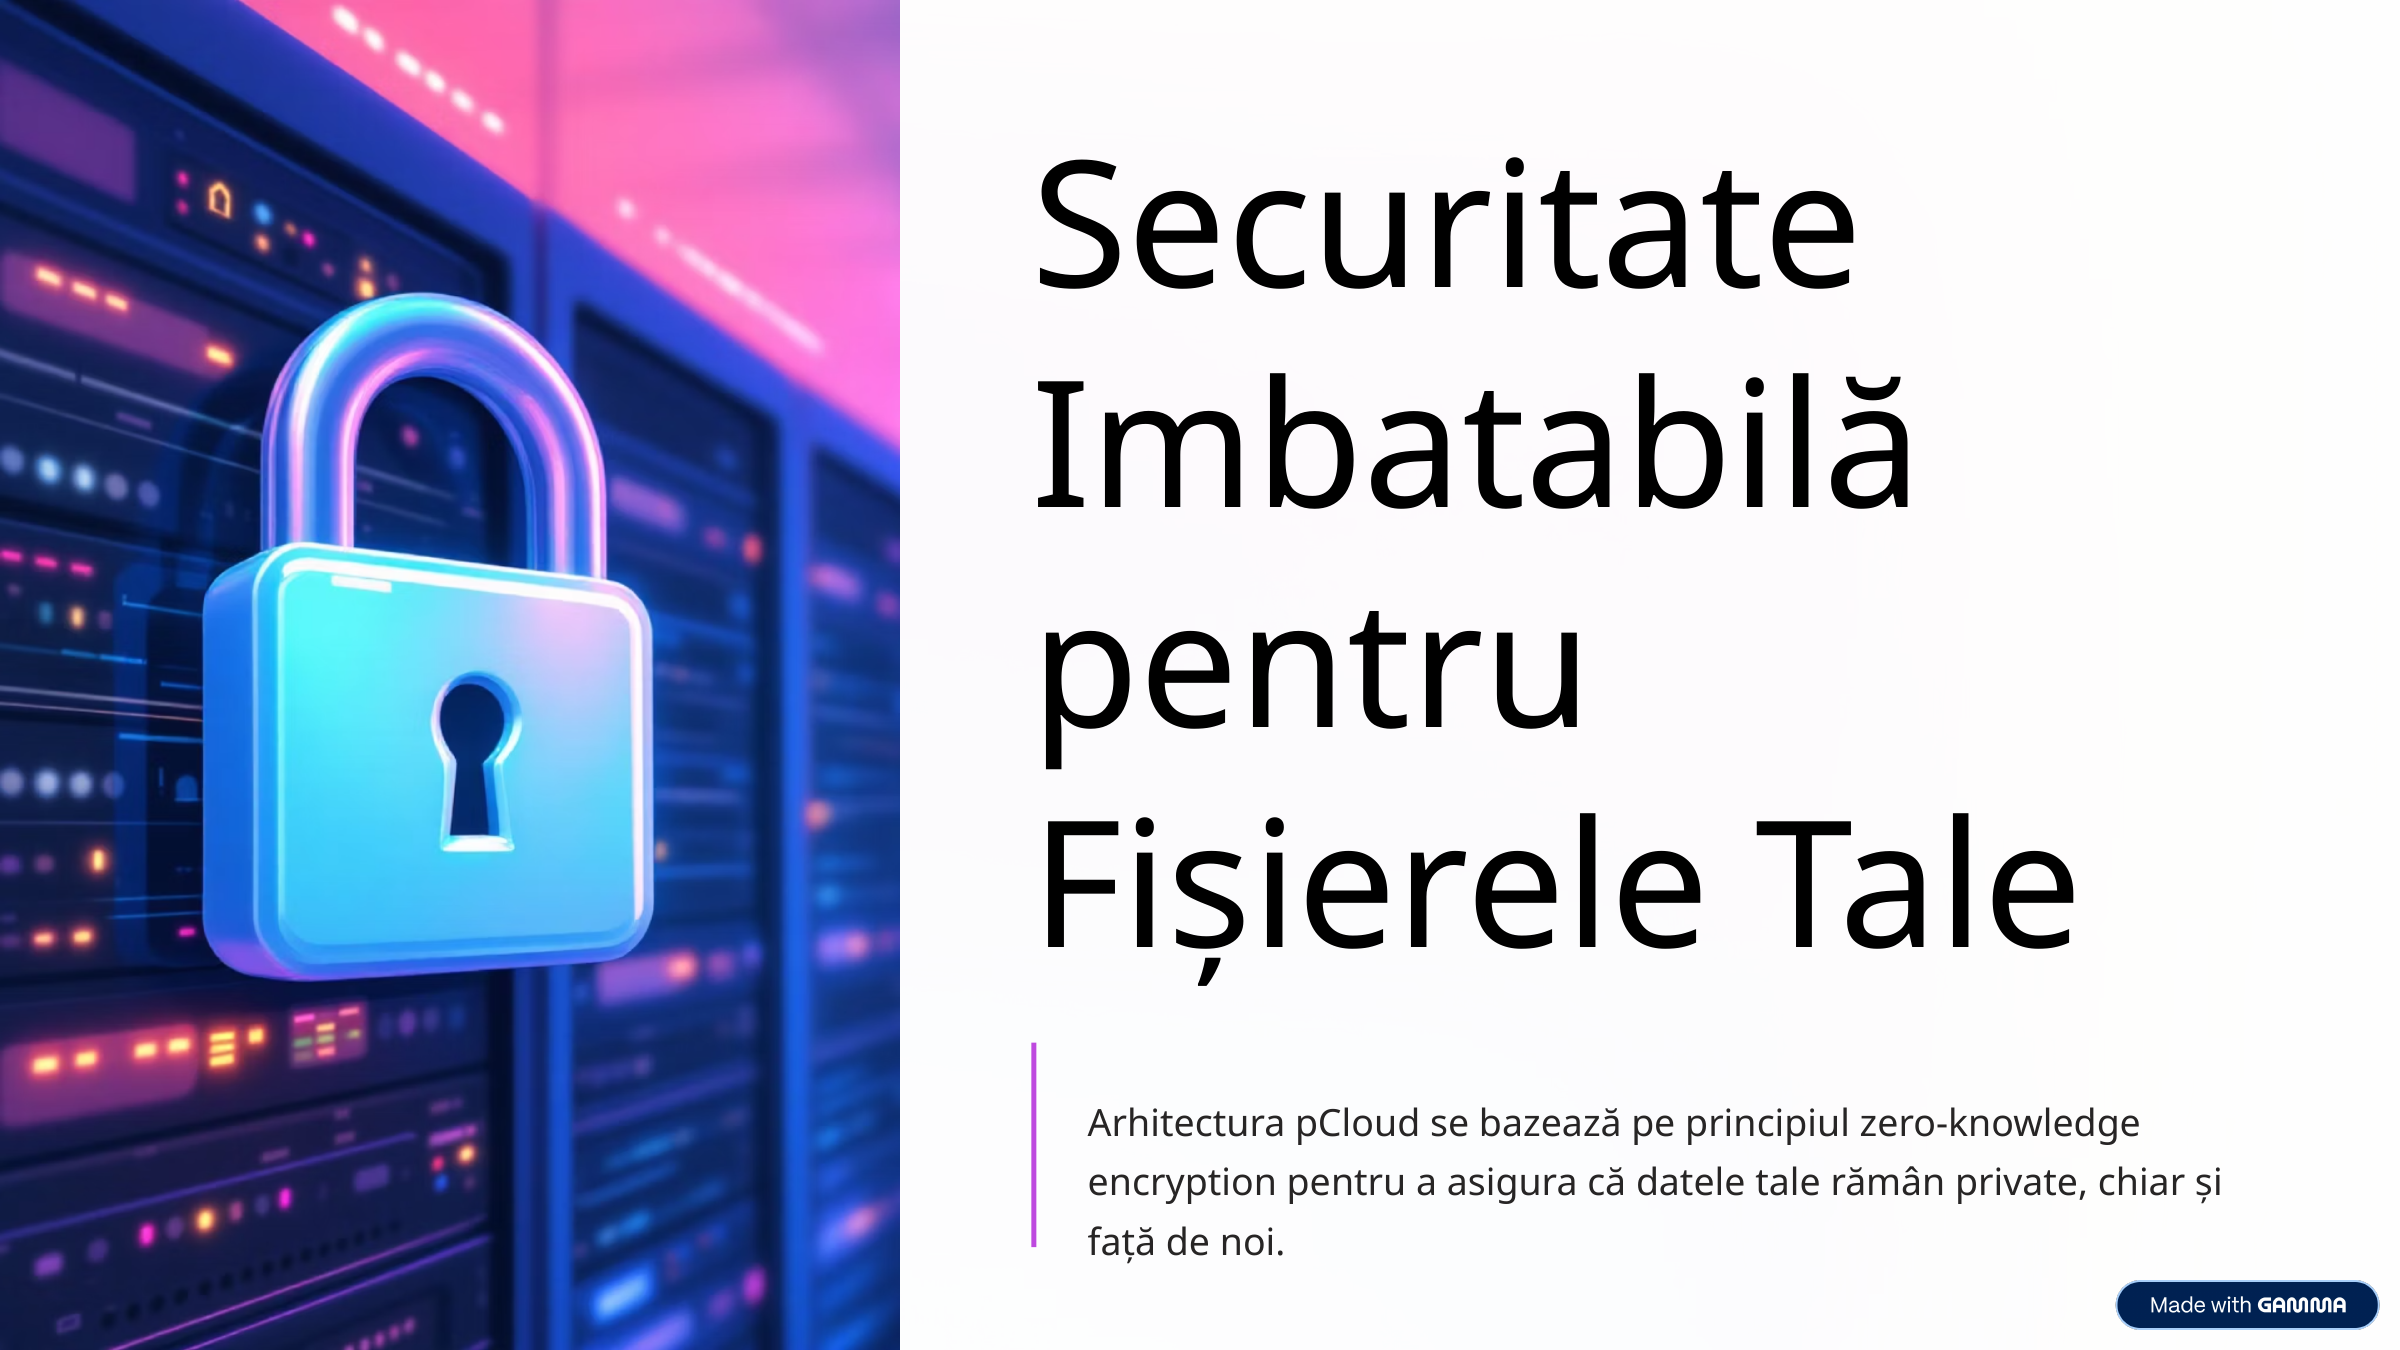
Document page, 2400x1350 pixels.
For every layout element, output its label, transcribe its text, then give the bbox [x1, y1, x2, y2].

text_box Securitate Imbatabilă pentru Fișierele Tale [1031, 103, 2269, 987]
text_box Arhitectura pCloud se bazează pe principiul zero-knowledge encryption pentru a asigura că datele tale rămân private, chiar și față de noi. [1087, 1084, 2269, 1205]
picture [2106, 1271, 2389, 1339]
text_box [1031, 1042, 1037, 1248]
picture [0, 0, 900, 1350]
